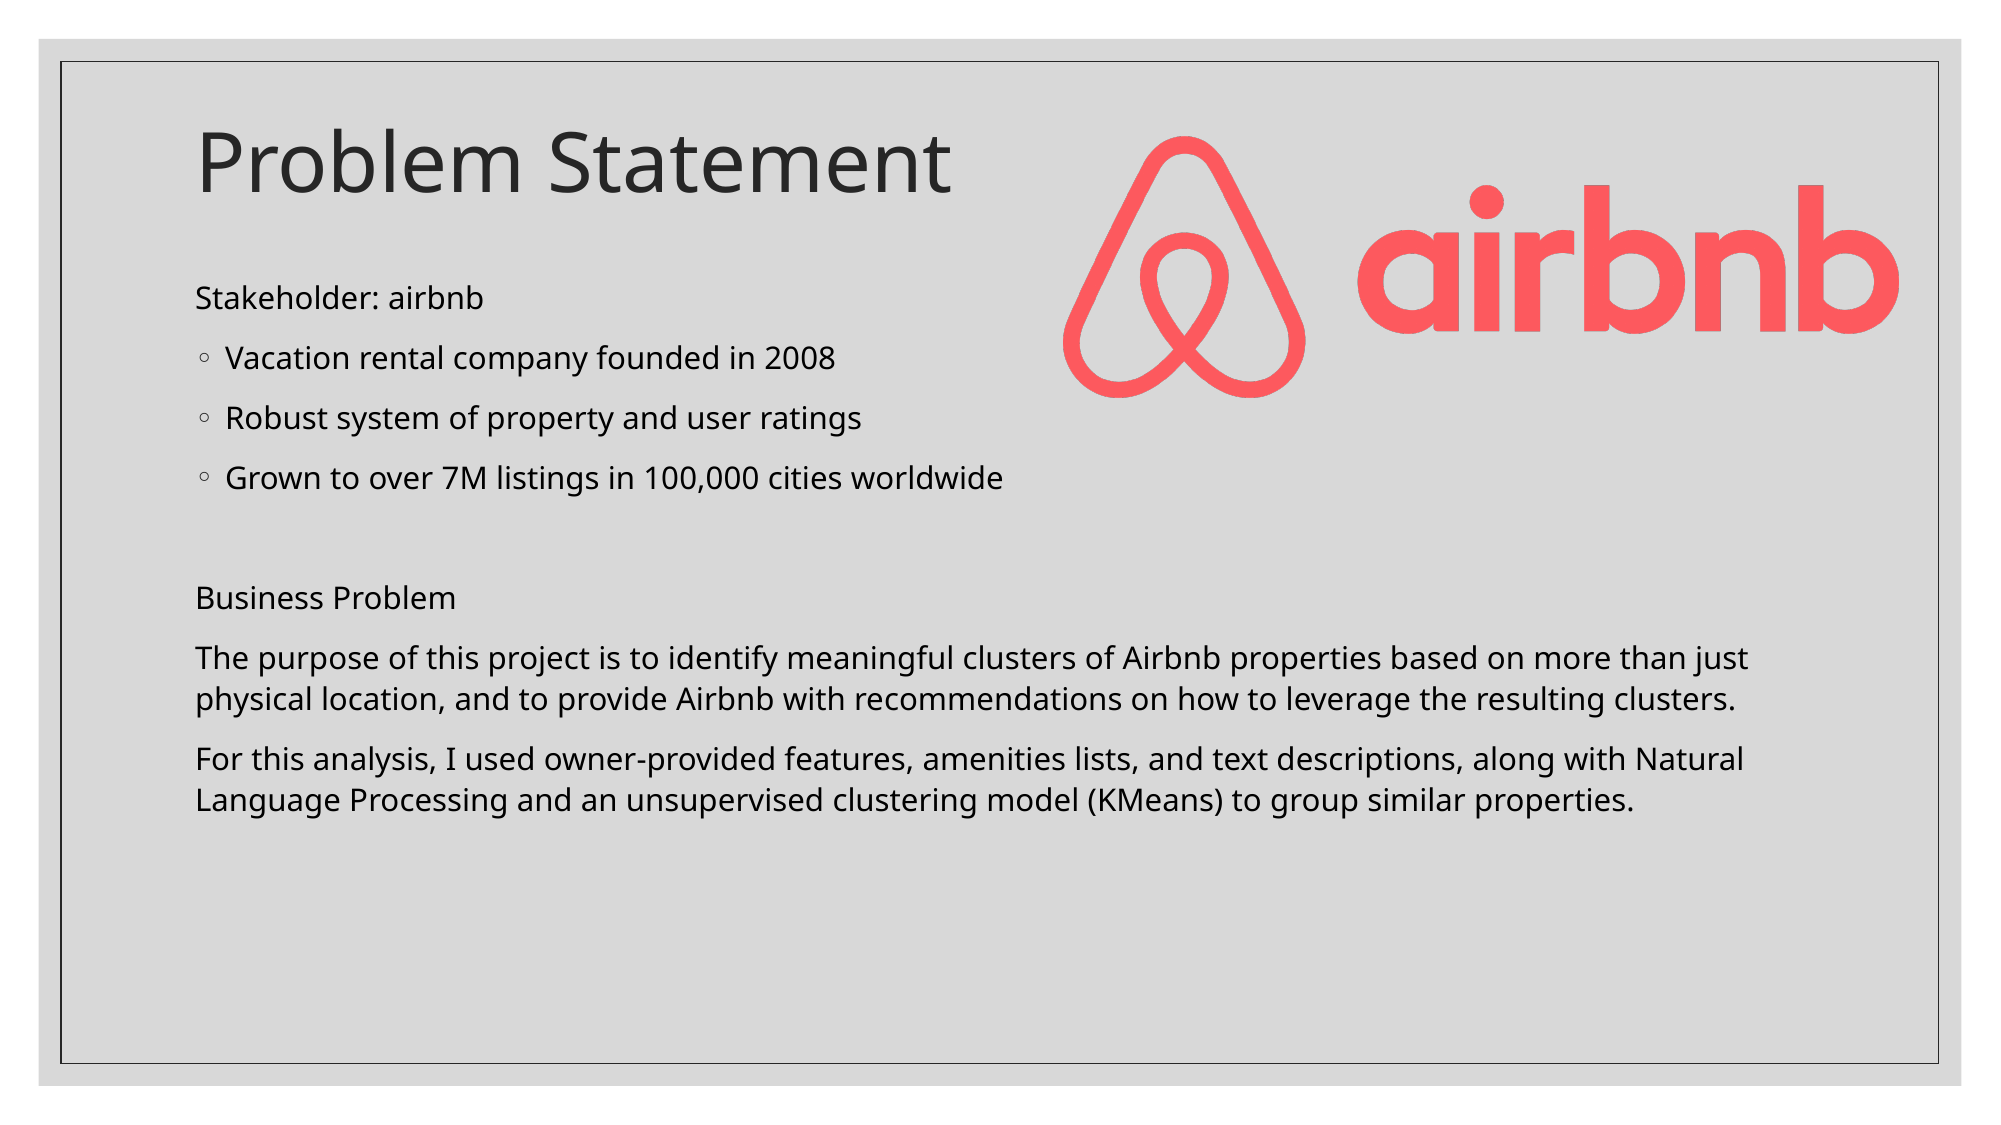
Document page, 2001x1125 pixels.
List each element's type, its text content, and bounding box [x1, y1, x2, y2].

title Problem Statement [180, 47, 1830, 267]
picture [1063, 136, 1899, 398]
list Stakeholder: airbnb Vacation rental company founded in 2008 Robust system of property and user ratings Grown to over 7M listings in 100,000 cities worldwide Business Problem The purpose of this project is to identify meaningful clusters of Airbnb properties based on more than just physical location, and to provide Airbnb with recommendations on how to leverage the resulting clusters. For this analysis, I used owner-provided features, amenities lists, and text descriptions, along with Natural Language Processing and an unsupervised clustering model (KMeans) to group similar properties. [180, 267, 1830, 899]
